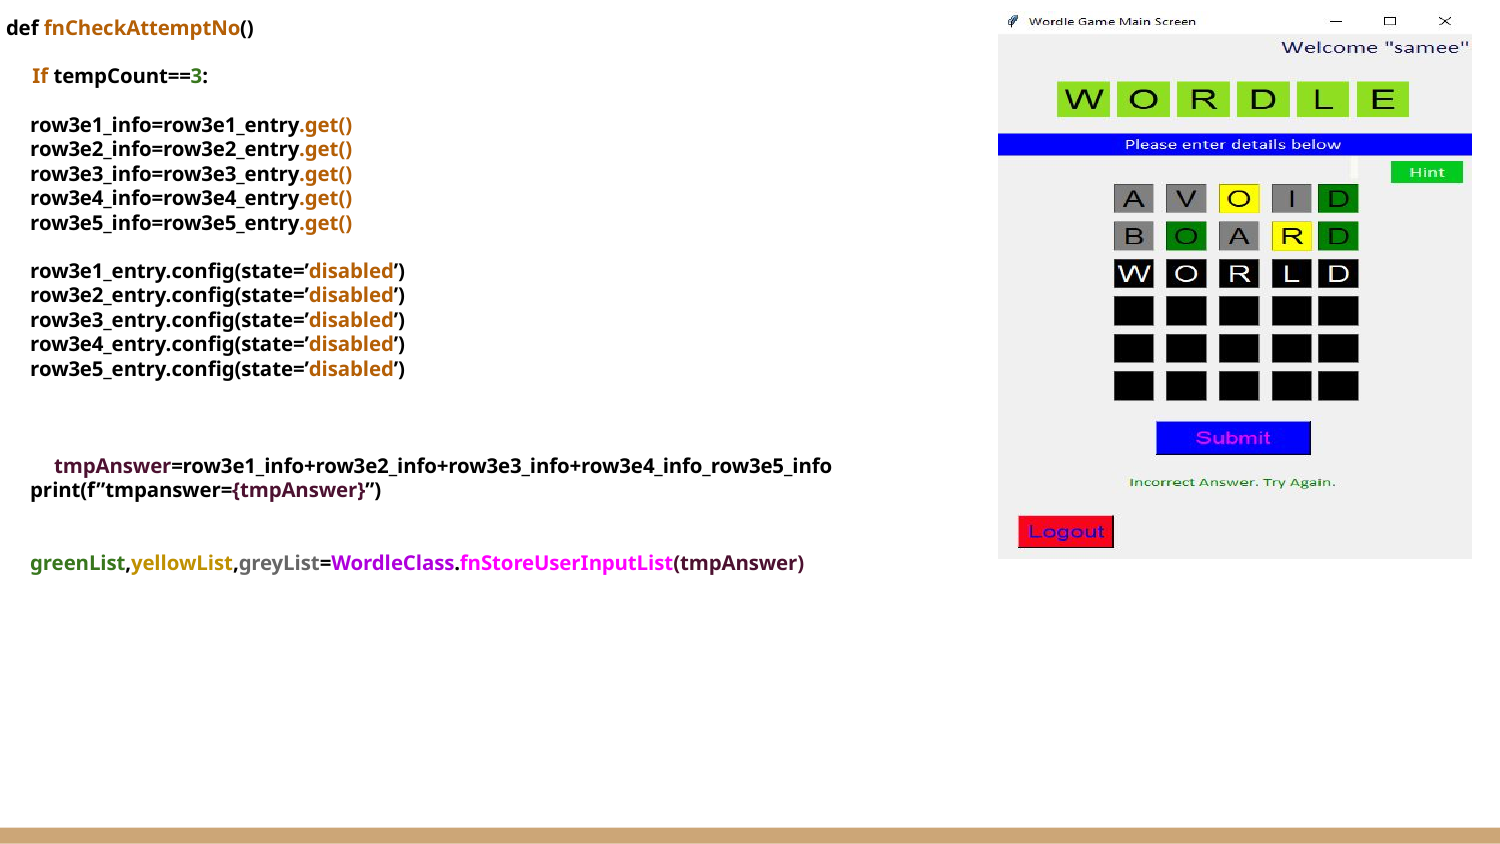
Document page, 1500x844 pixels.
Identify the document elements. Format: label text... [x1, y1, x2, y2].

picture [998, 11, 1472, 559]
list def fnCheckAttemptNo() If tempCount==3: row3e1_info=row3e1_entry.get() row3e2_info=row3e2_entry.get() row3e3_info=row3e3_entry.get() row3e4_info=row3e4_entry.get() row3e5_info=row3e5_entry.get() row3e1_entry.config(state=’disabled’) row3e2_entry.config(state=’disabled’) row3e3_entry.config(state=’disabled’) row3e4_entry.config(state=’disabled’) row3e5_entry.config(state=’disabled’) tmpAnswer=row3e1_info+row3e2_info+row3e3_info+row3e4_info_row3e5_info print(f”tmpanswer={tmpAnswer}”) greenList,yellowList,greyList=WordleClass.fnStoreUserInputList(tmpAnswer) [0, 0, 1492, 835]
